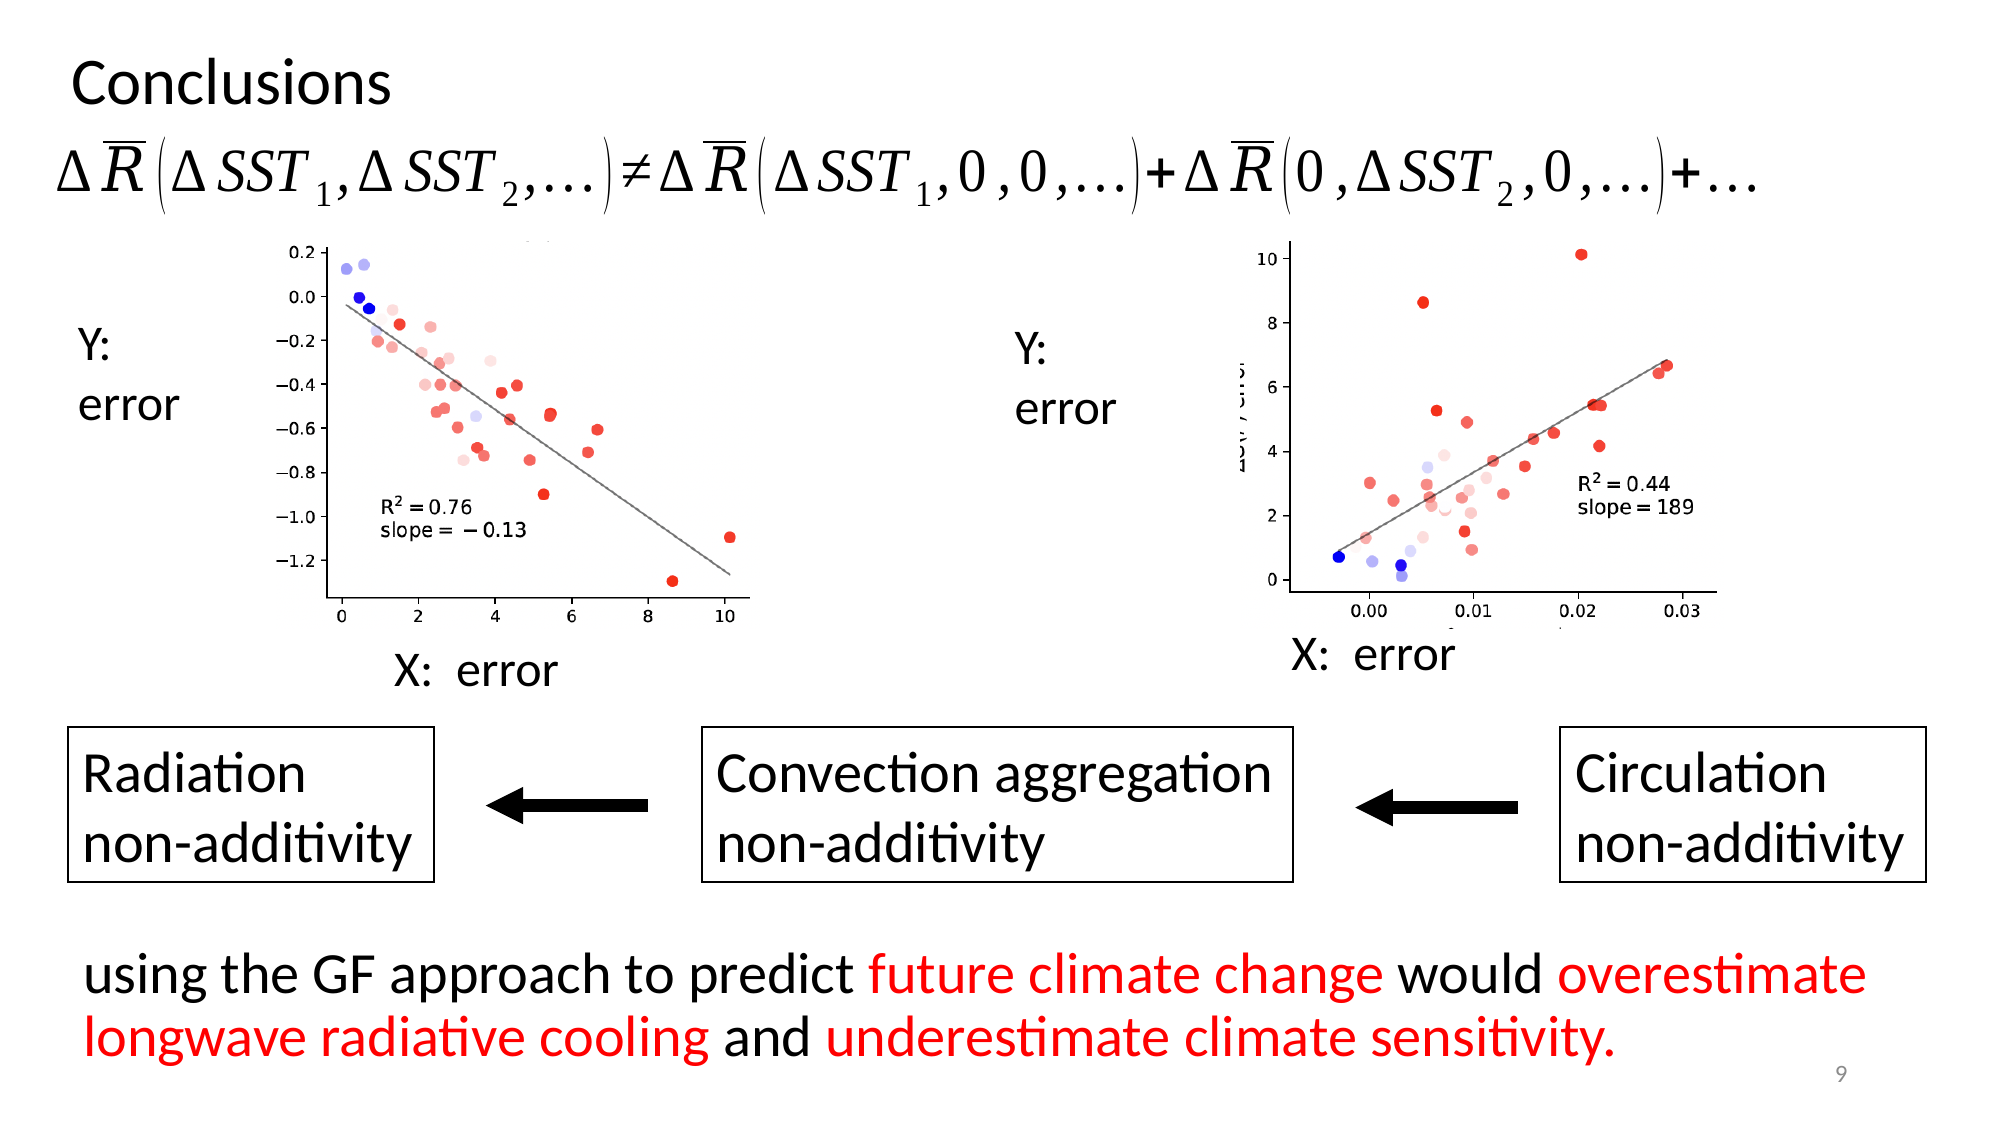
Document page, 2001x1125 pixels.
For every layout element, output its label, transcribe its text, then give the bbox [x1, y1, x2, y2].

list using the GF approach to predict future climate change would overestimate longwave radiative cooling and underestimate climate sensitivity. [68, 935, 1932, 1077]
slide_number 9 [1412, 1042, 1863, 1103]
text_box Radiation non-additivity [67, 726, 435, 883]
text_box Convection aggregation non-additivity [701, 726, 1294, 883]
text_box Circulation non-additivity [1559, 726, 1927, 883]
text_box Conclusions [56, 30, 416, 125]
picture [276, 241, 760, 629]
picture [1240, 241, 1724, 629]
